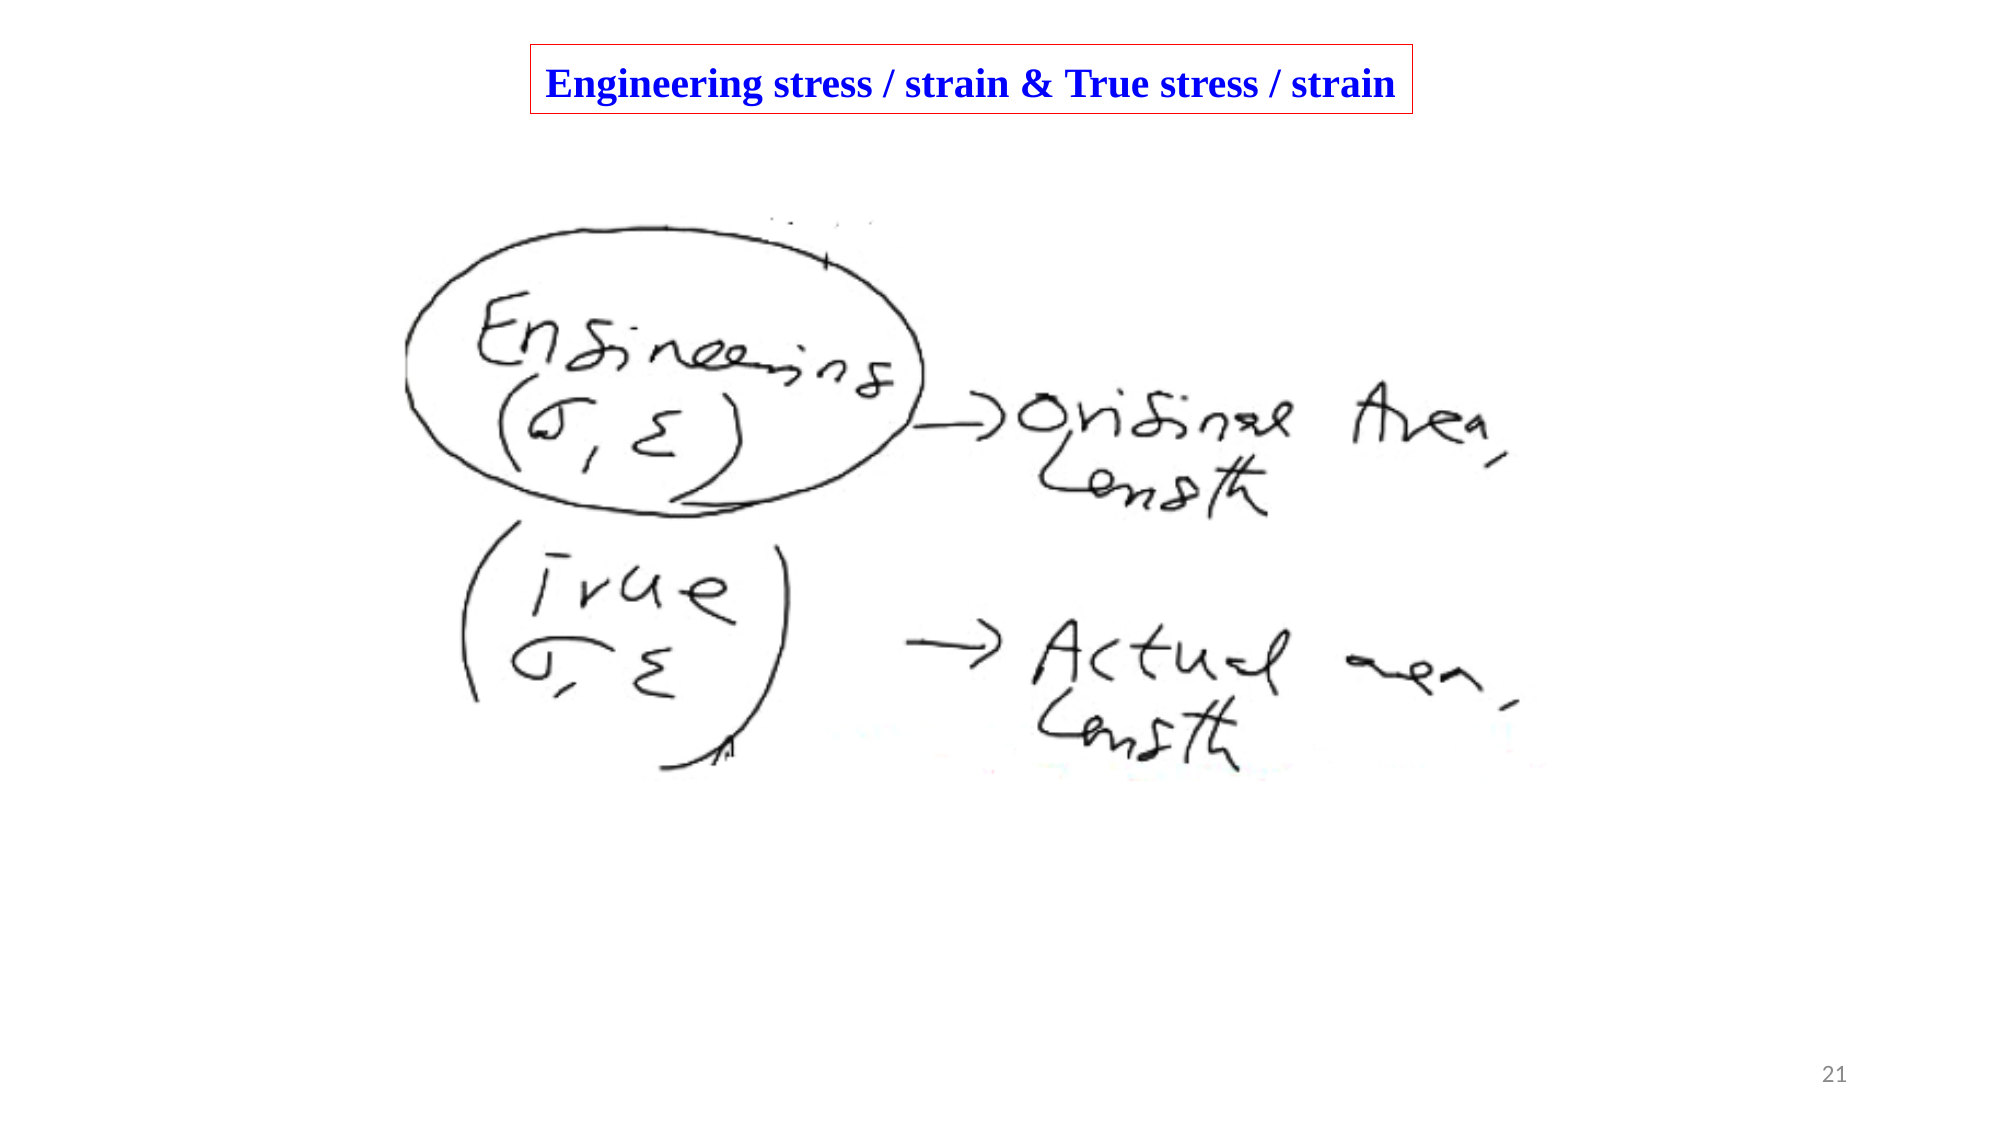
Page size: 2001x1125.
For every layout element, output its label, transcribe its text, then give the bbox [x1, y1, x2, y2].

slide_number 21 [1412, 1042, 1863, 1103]
picture [349, 168, 1638, 856]
text_box Engineering stress / strain & True stress / strain [530, 44, 1413, 114]
